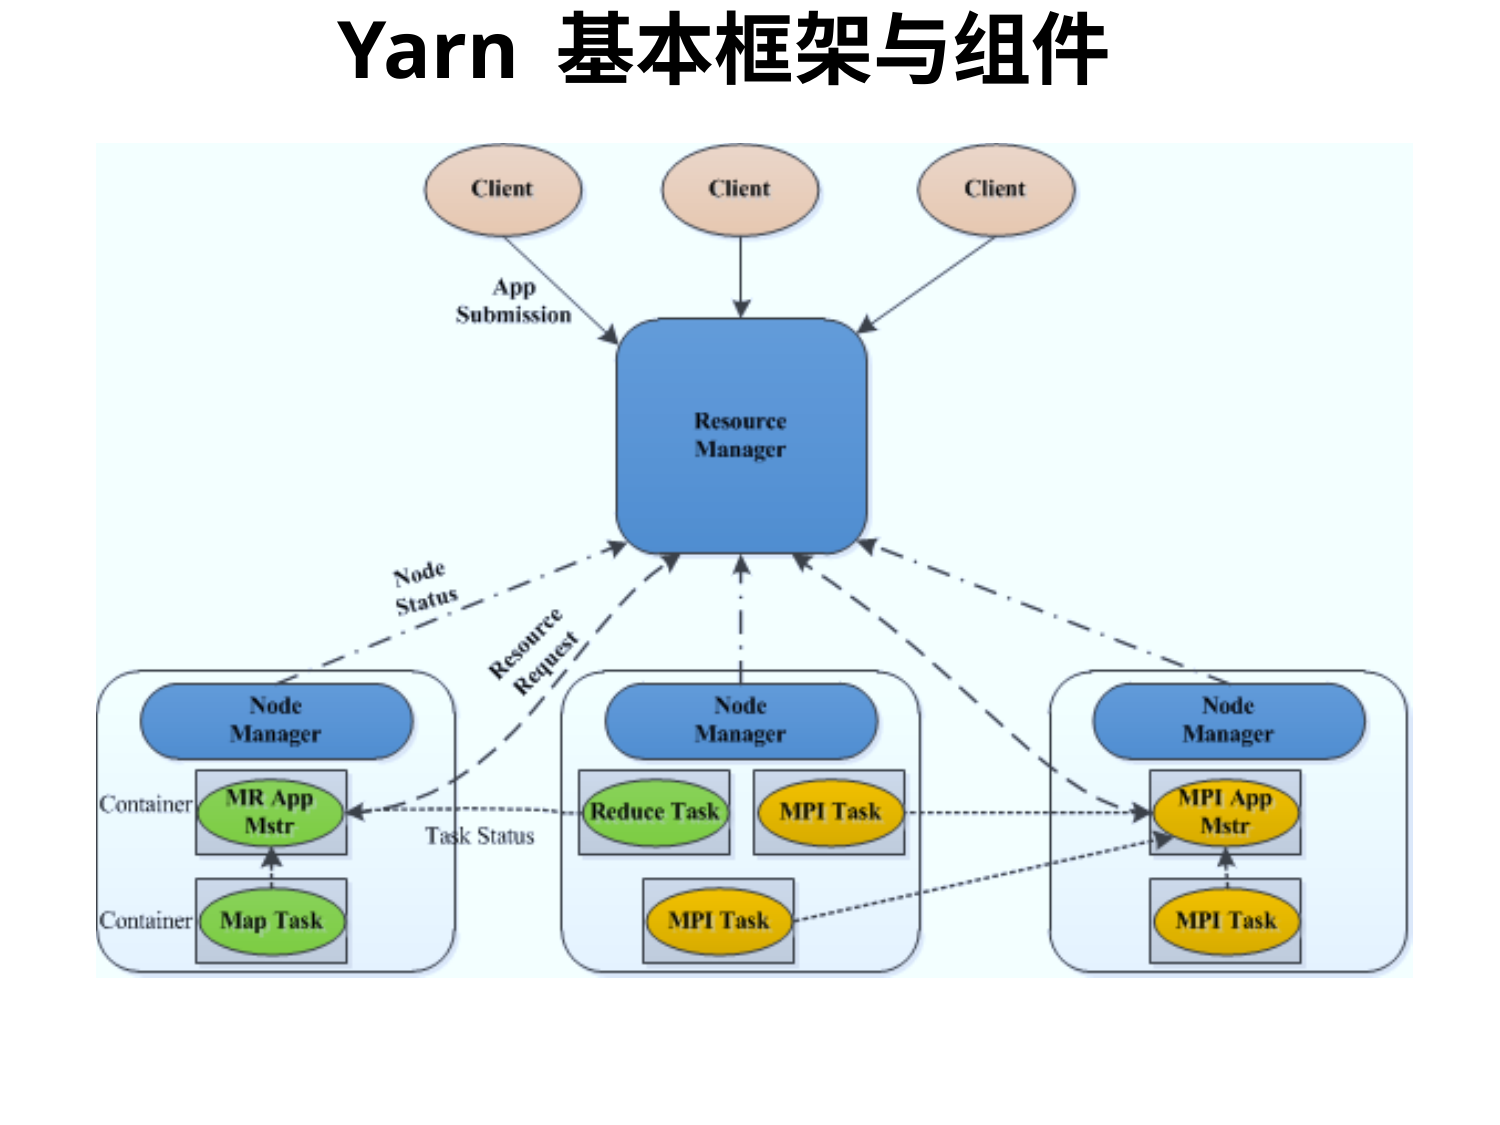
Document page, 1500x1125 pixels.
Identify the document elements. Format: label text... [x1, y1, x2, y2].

text_box Yarn 基本框架与组件 [237, 0, 1212, 113]
picture [96, 143, 1413, 978]
